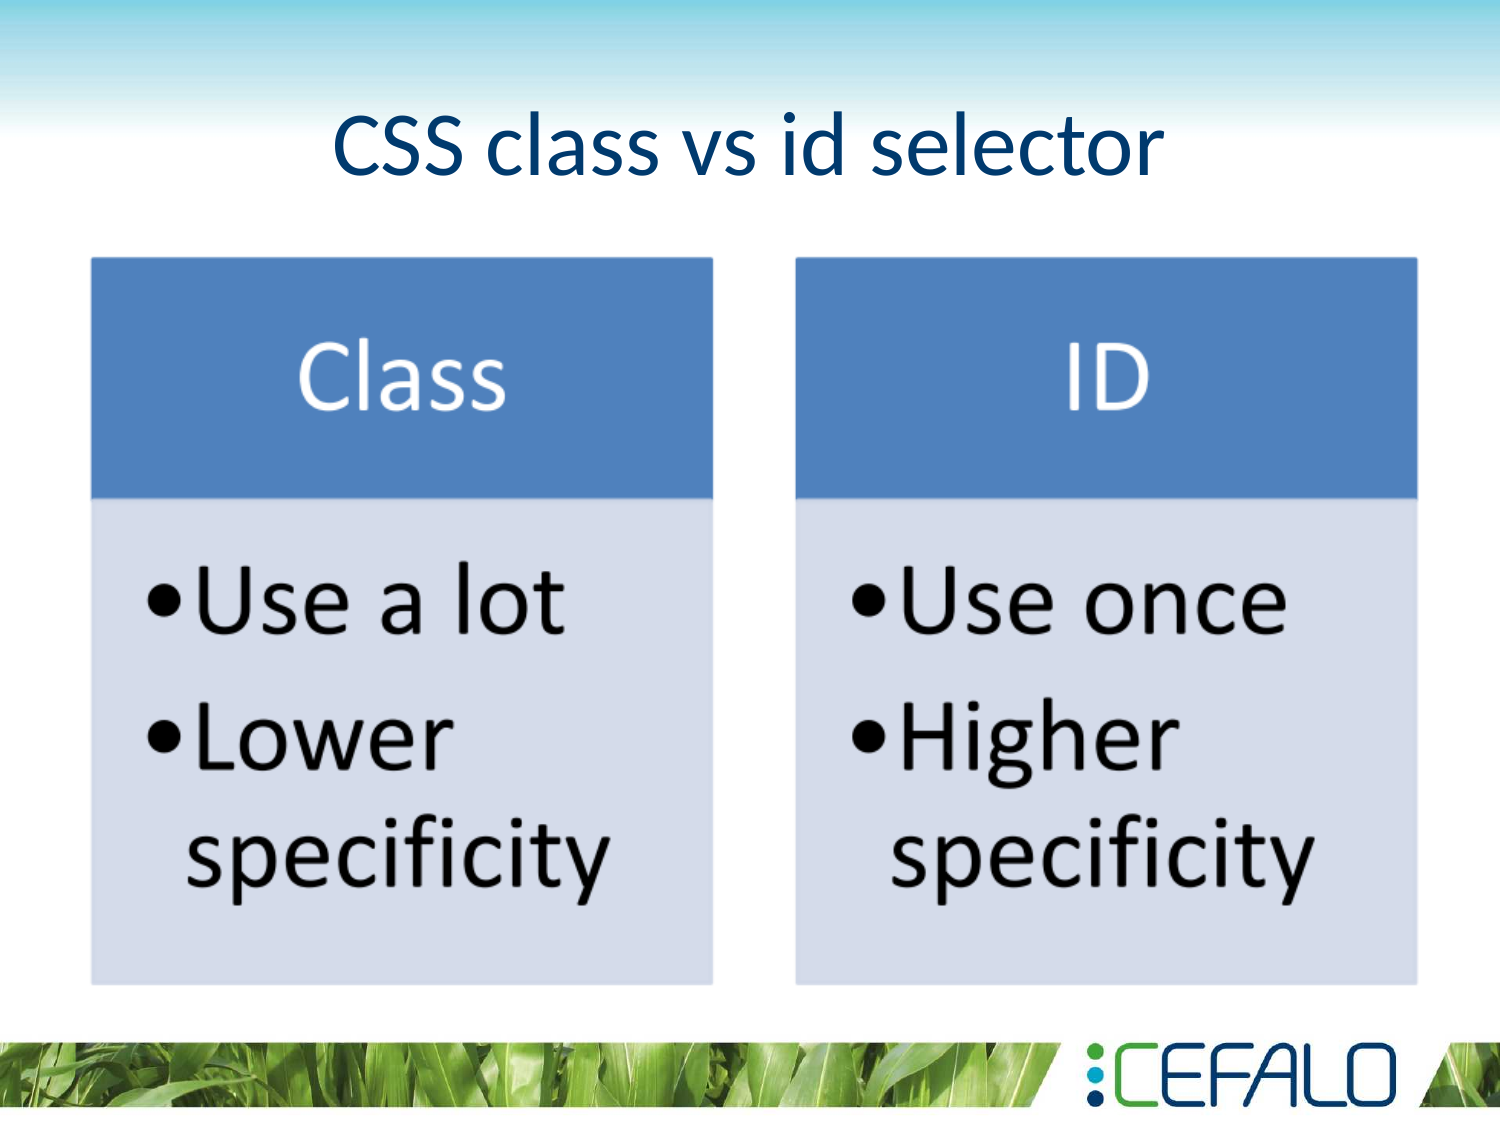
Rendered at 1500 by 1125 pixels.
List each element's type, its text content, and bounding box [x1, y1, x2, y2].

title CSS class vs id selector [75, 45, 1425, 233]
picture [0, 0, 1500, 1125]
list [74, 245, 1426, 987]
